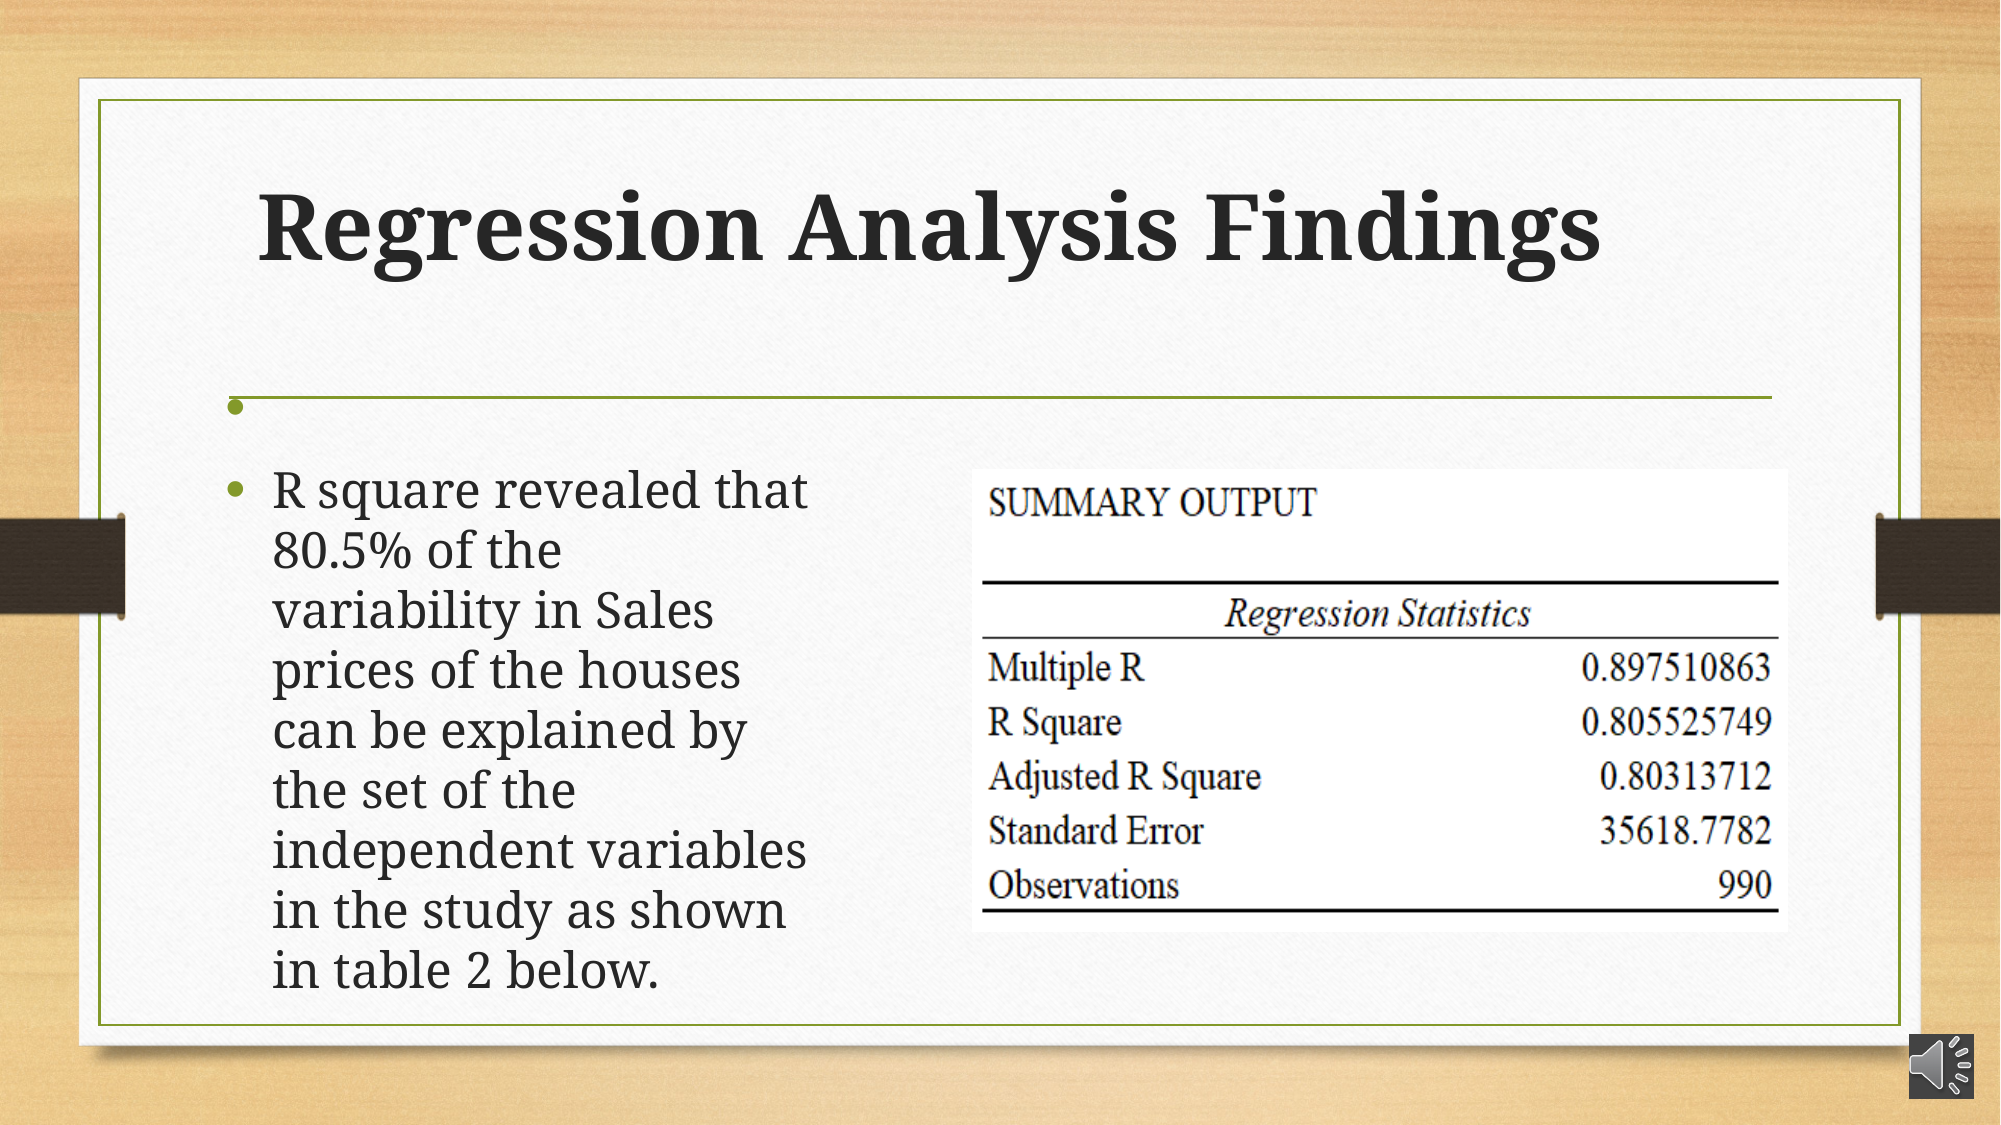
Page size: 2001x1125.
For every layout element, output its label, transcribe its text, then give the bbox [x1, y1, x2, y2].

title Regression Analysis Findings [75, 161, 1788, 470]
picture [0, 0, 2001, 1125]
list R square revealed that 80.5% of the variability in Sales prices of the houses can be explained by the set of the independent variables in the study as shown in table 2 below. [210, 286, 838, 893]
